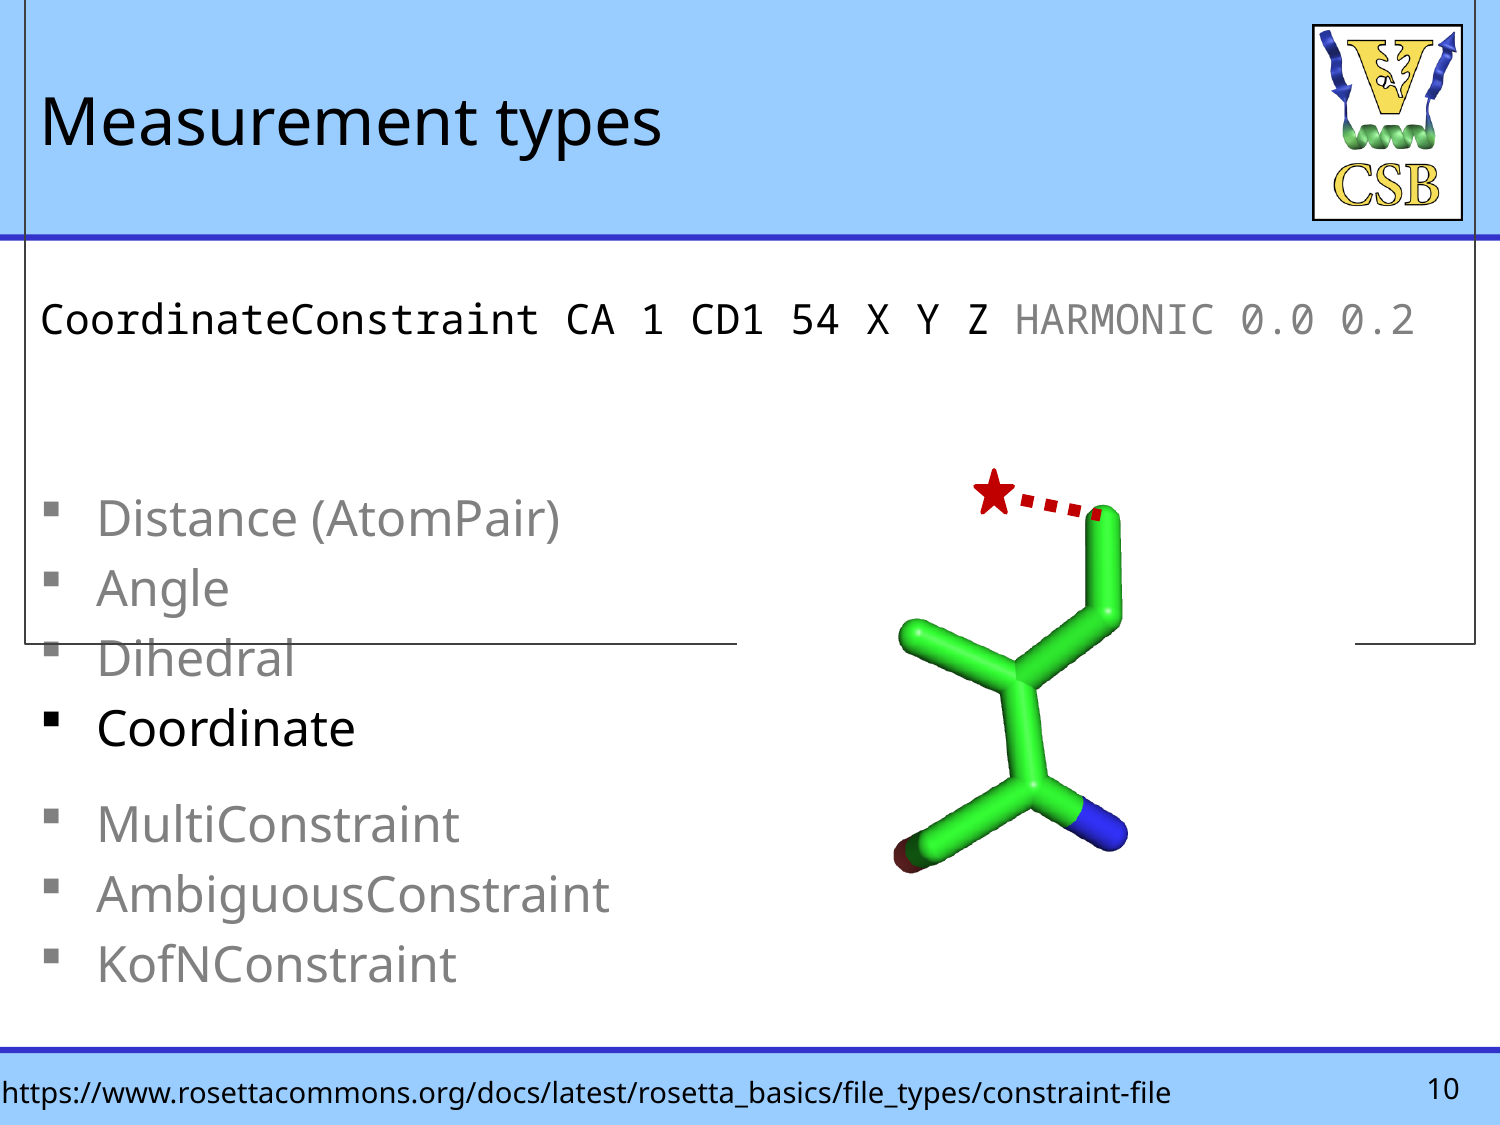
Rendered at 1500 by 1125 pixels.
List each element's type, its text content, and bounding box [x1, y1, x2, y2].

list Distance (AtomPair) Angle Dihedral Coordinate MultiConstraint AmbiguousConstraint KofNConstraint [24, 645, 738, 1027]
text_box https://www.rosettacommons.org/docs/latest/rosetta_basics/file_types/constraint-file [0, 1067, 1188, 1117]
slide_number 10 [1149, 1062, 1476, 1101]
list CoordinateConstraint CA 1 CD1 54 X Y Z HARMONIC 0.0 0.2 [24, 0, 1476, 645]
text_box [737, 469, 1355, 954]
